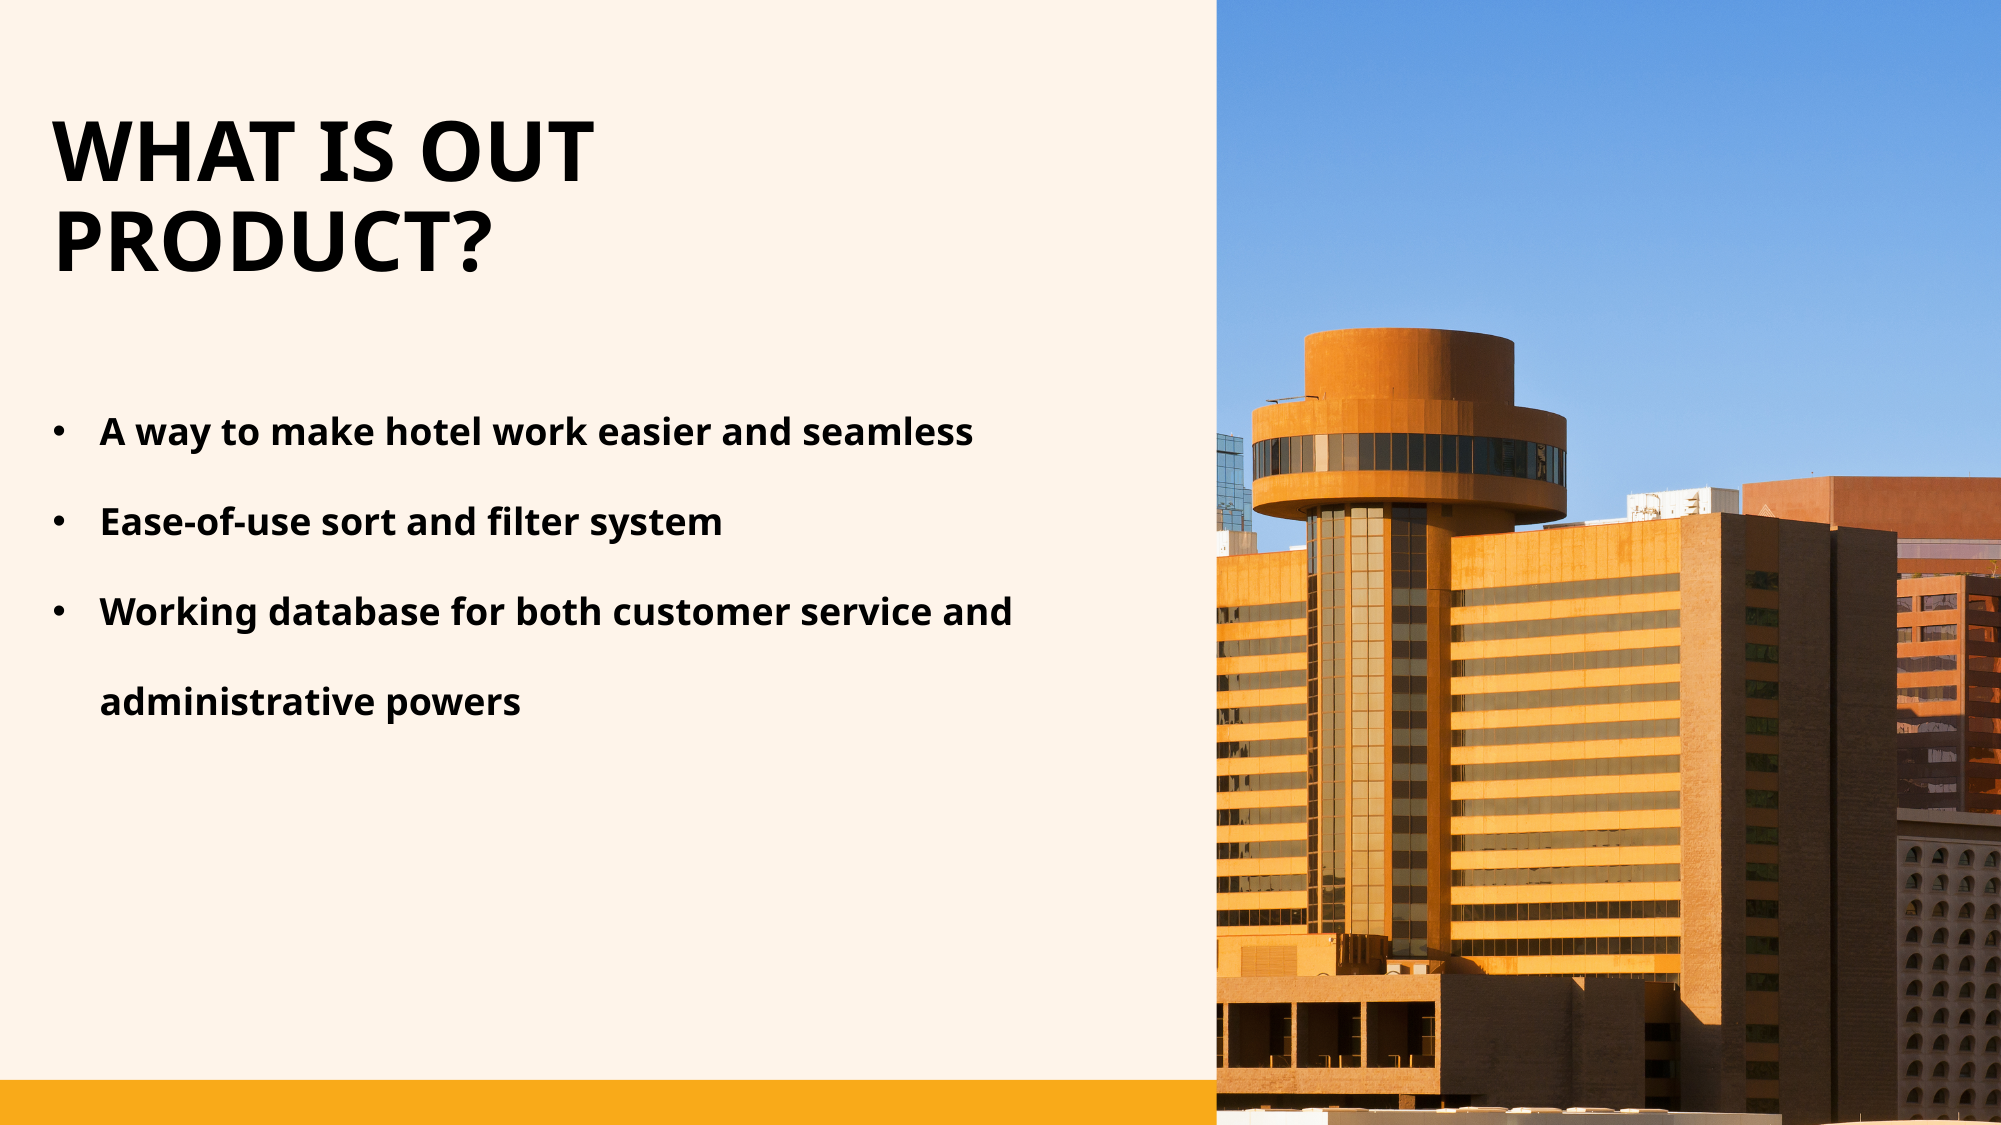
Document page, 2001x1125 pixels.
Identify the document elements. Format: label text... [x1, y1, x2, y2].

title What is out product? [37, 0, 1000, 297]
text_box A way to make hotel work easier and seamless Ease-of-use sort and filter system Working database for both customer service and administrative powers [37, 355, 1031, 731]
picture [1216, 0, 2001, 1125]
